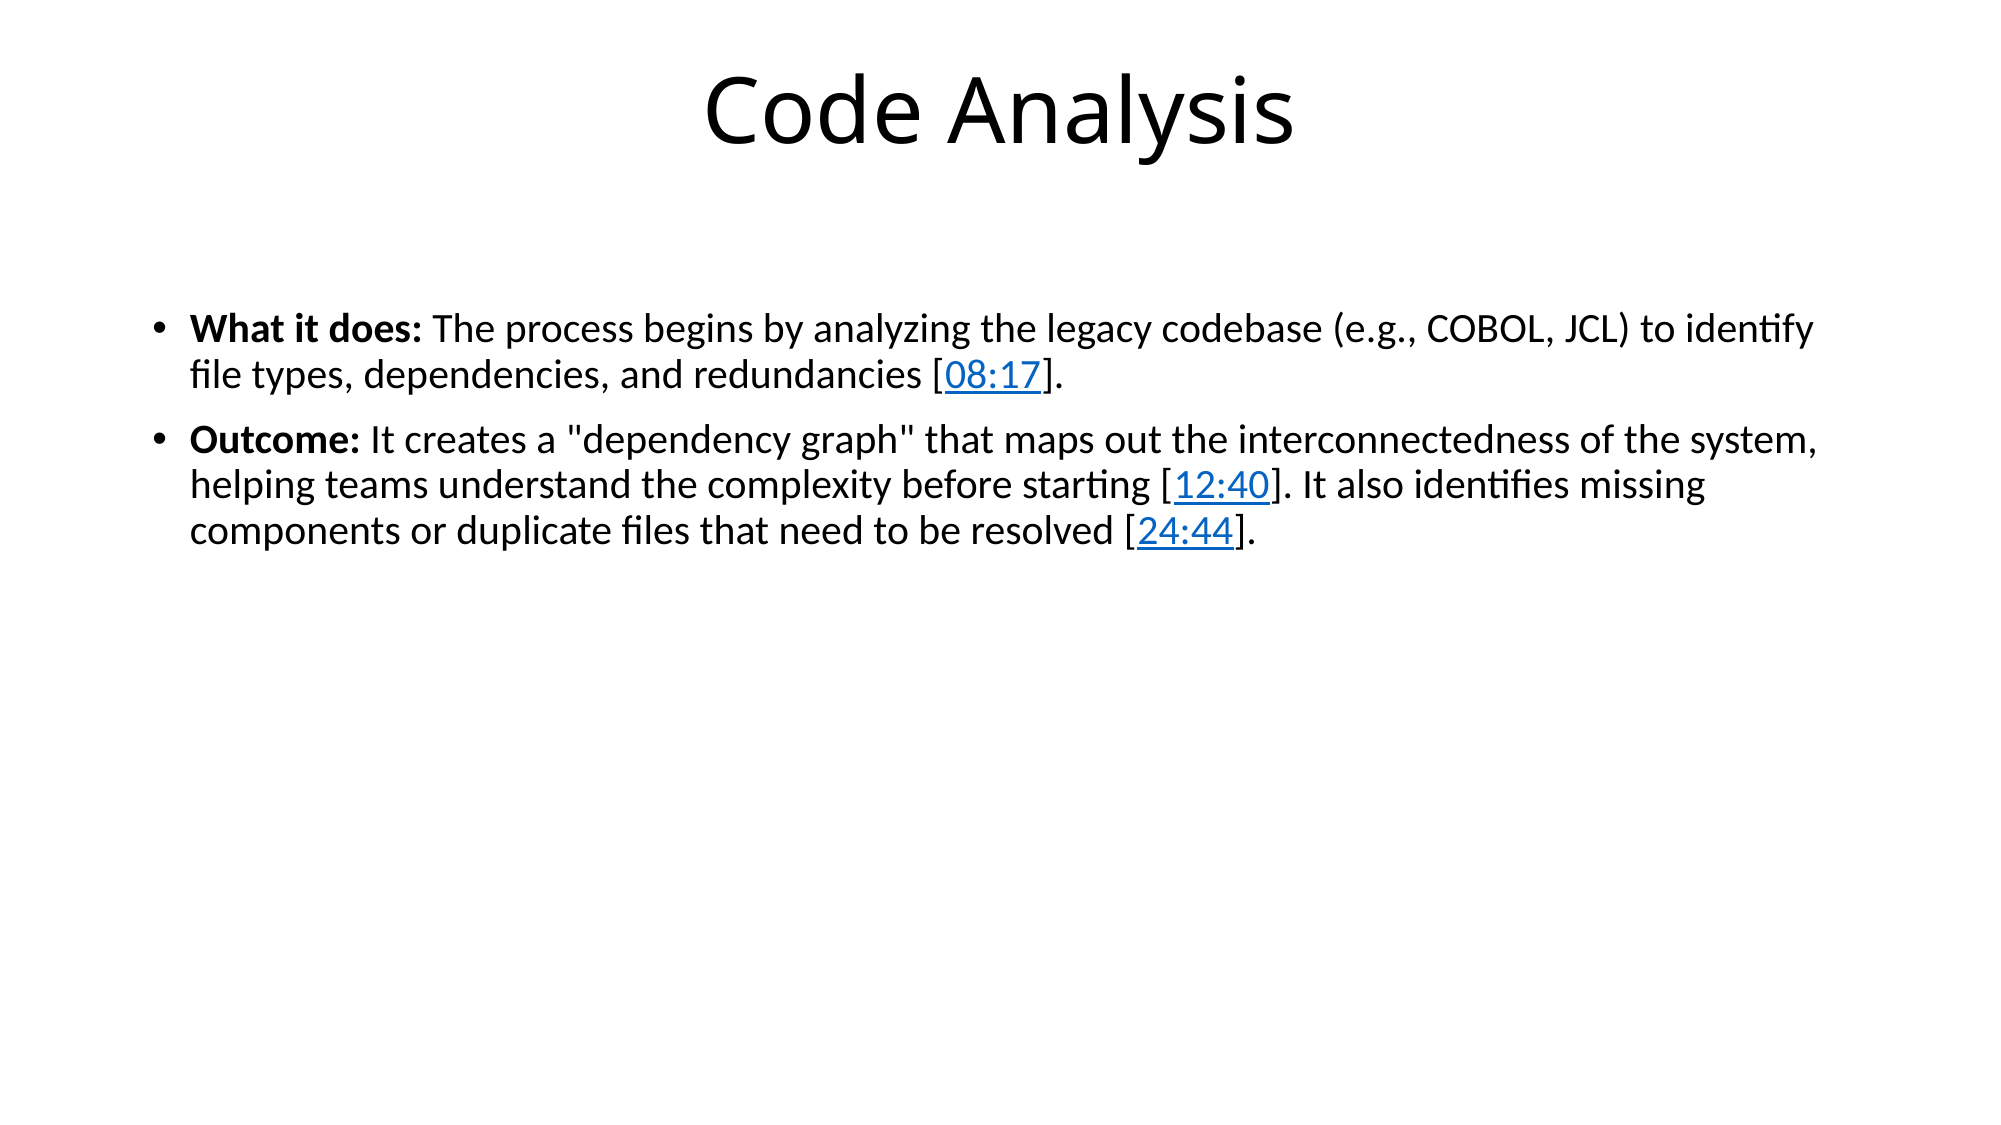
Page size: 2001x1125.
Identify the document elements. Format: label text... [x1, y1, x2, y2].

title Code Analysis [137, 59, 1863, 278]
list What it does: The process begins by analyzing the legacy codebase (e.g., COBOL, JCL) to identify file types, dependencies, and redundancies [08:17]. Outcome: It creates a "dependency graph" that maps out the interconnectedness of the system, helping teams understand the complexity before starting [12:40]. It also identifies missing components or duplicate files that need to be resolved [24:44]. [137, 299, 1863, 1014]
